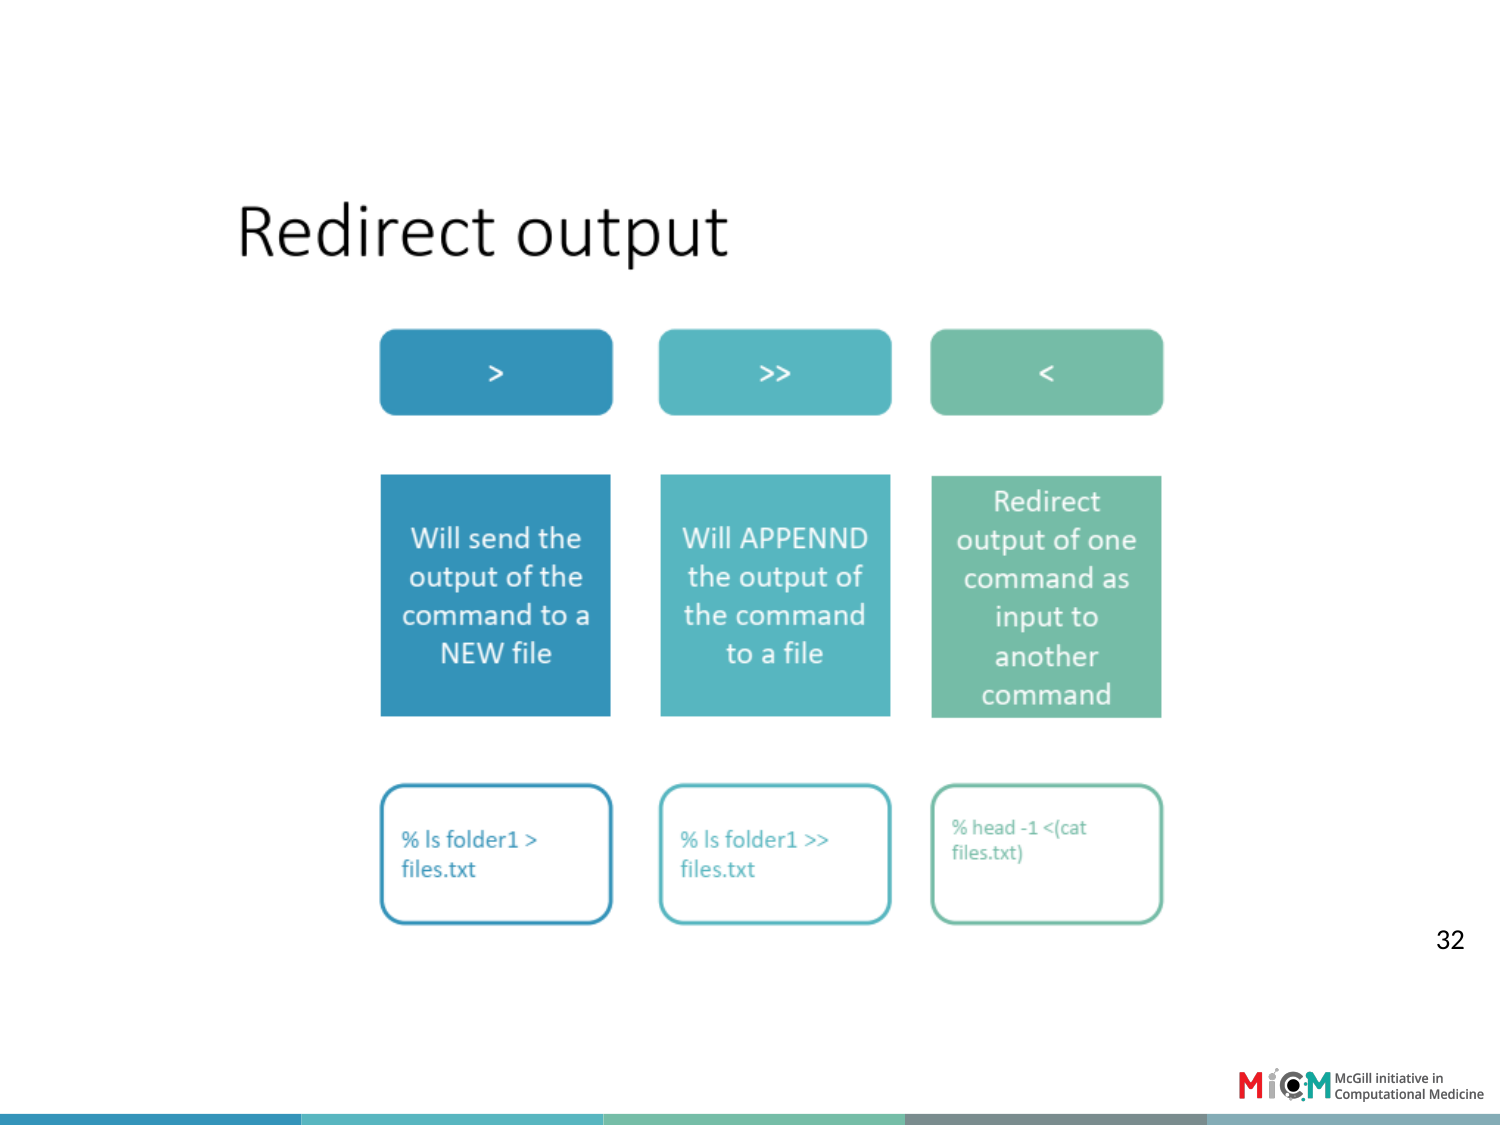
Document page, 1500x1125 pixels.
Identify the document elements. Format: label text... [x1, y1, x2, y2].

picture [194, 165, 1306, 960]
picture [1211, 1051, 1500, 1122]
slide_number 32 [1389, 905, 1480, 971]
